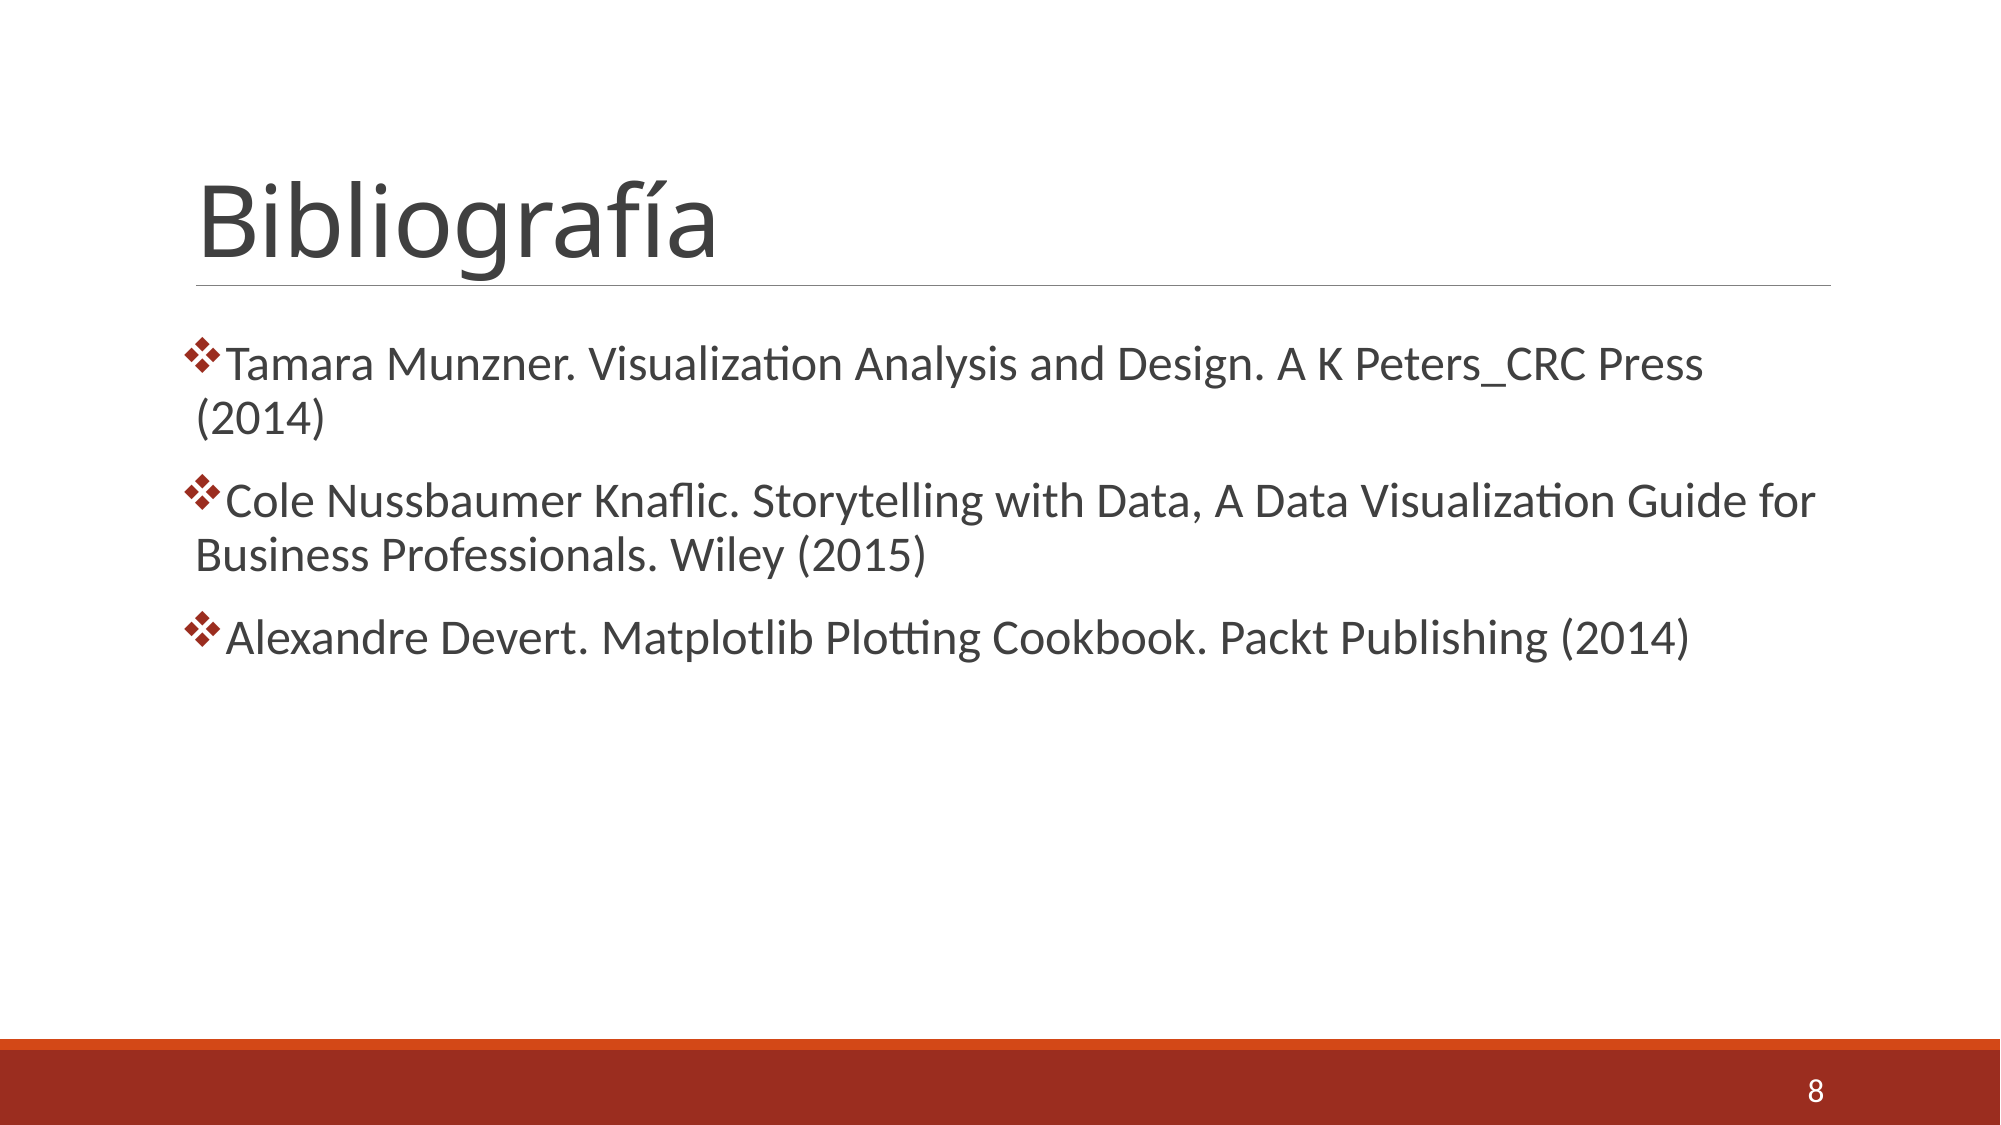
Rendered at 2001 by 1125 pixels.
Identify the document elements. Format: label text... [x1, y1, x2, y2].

slide_number 8 [1624, 1059, 1840, 1120]
list Tamara Munzner. Visualization Analysis and Design. A K Peters_CRC Press (2014) Cole Nussbaumer Knaflic. Storytelling with Data, A Data Visualization Guide for Business Professionals. Wiley (2015) Alexandre Devert. Matplotlib Plotting Cookbook. Packt Publishing (2014) [180, 329, 1830, 963]
title Bibliografía [180, 47, 1830, 285]
